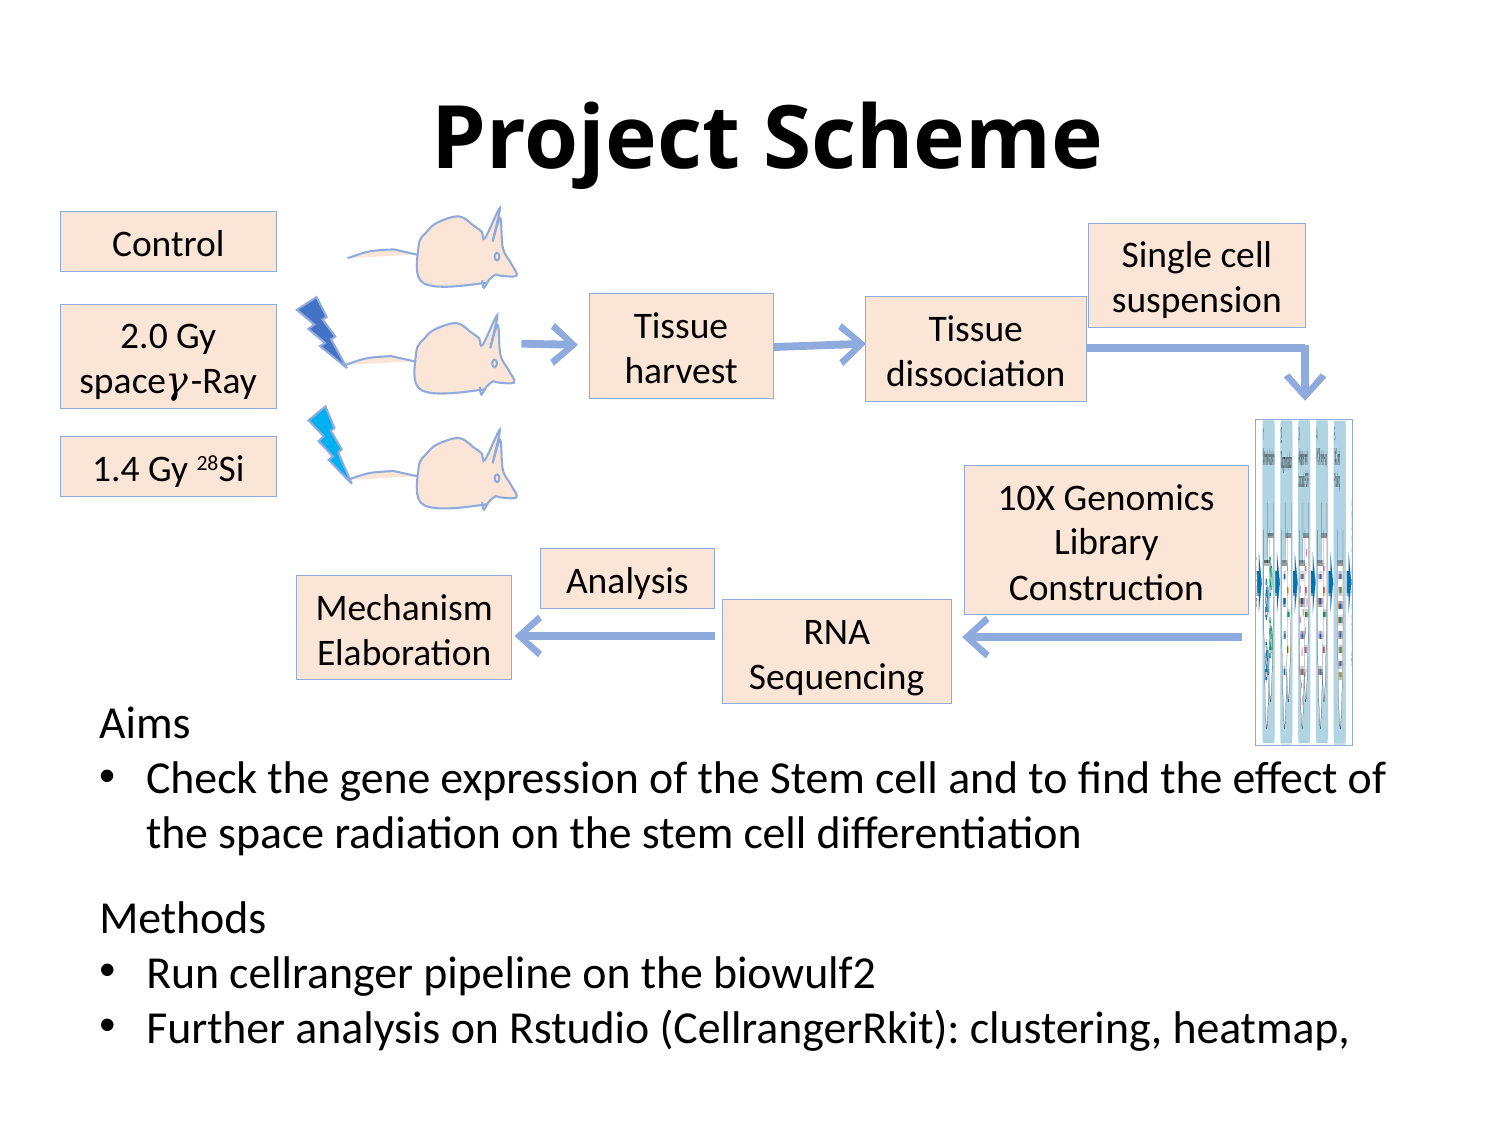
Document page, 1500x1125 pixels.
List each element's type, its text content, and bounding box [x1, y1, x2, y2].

title Project Scheme [120, 31, 1415, 249]
text_box Aims Check the gene expression of the Stem cell and to find the effect of the space radiation on the stem cell differentiation [84, 685, 1451, 866]
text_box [60, 208, 1353, 746]
text_box Methods Run cellranger pipeline on the biowulf2 Further analysis on Rstudio (CellrangerRkit): clustering, heatmap, [84, 879, 1485, 1060]
